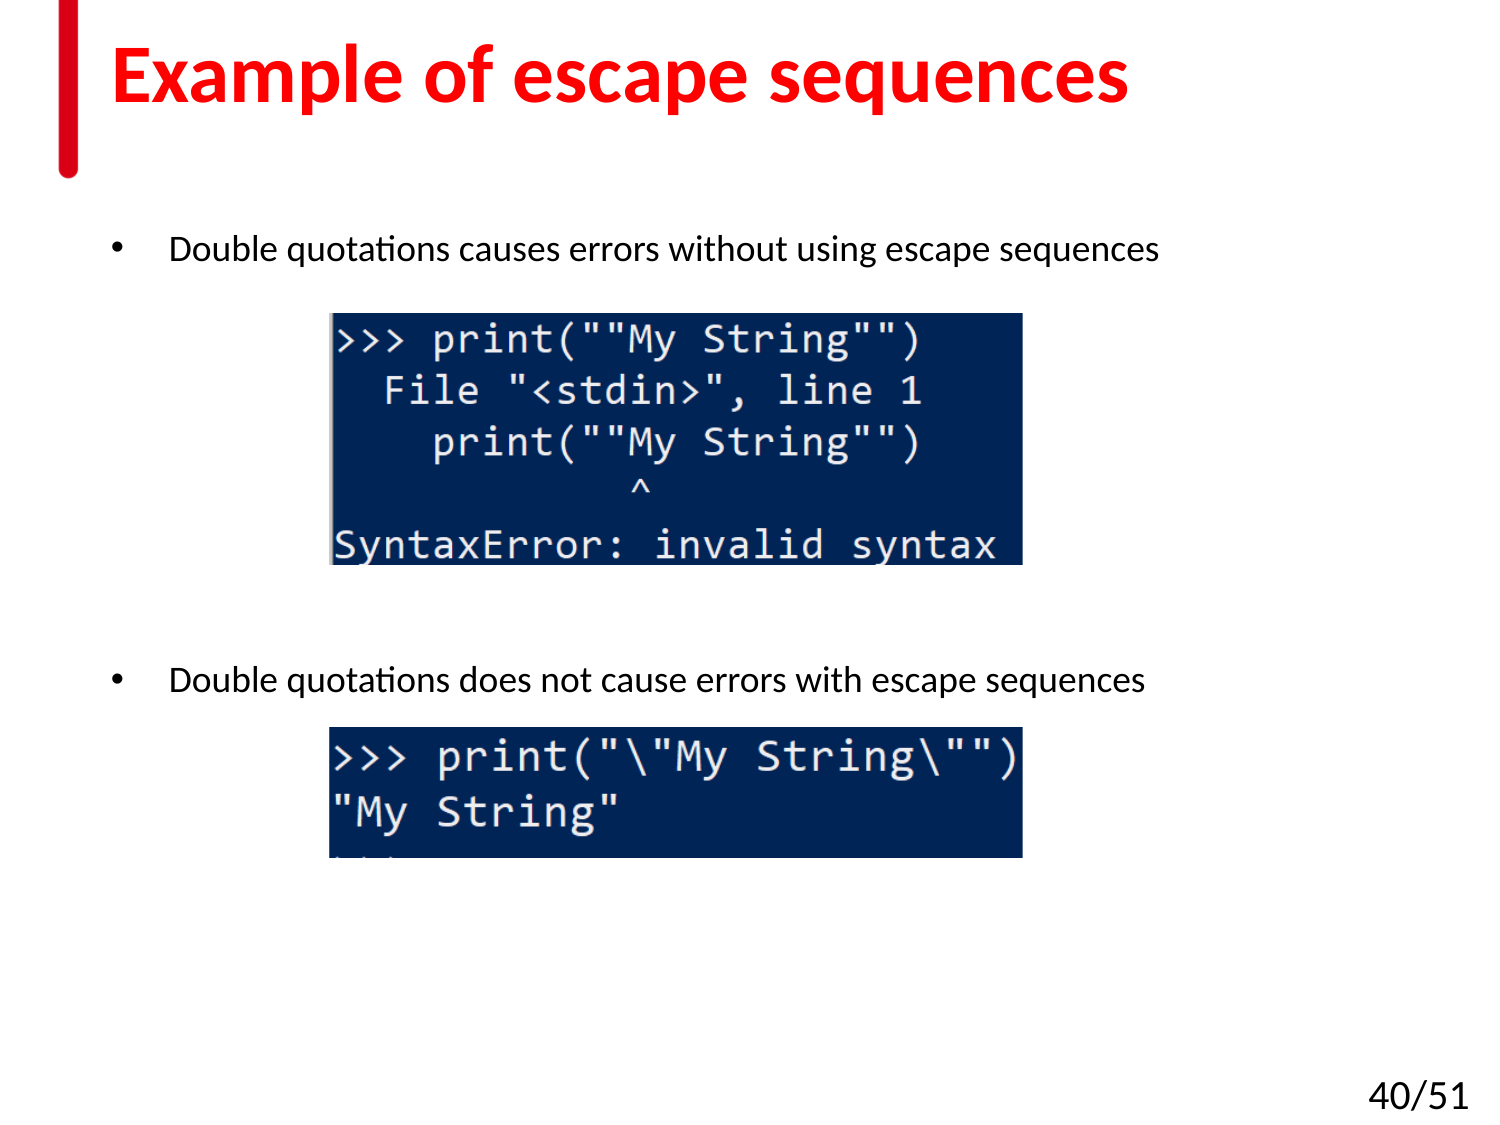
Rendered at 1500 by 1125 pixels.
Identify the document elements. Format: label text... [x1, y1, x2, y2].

picture [328, 312, 1023, 565]
title Example of escape sequences [96, 0, 1500, 138]
picture [57, 0, 81, 200]
text_box Double quotations causes errors without using escape sequences [96, 216, 1281, 277]
text_box Double quotations does not cause errors with escape sequences [96, 648, 1187, 708]
picture [328, 727, 1023, 858]
